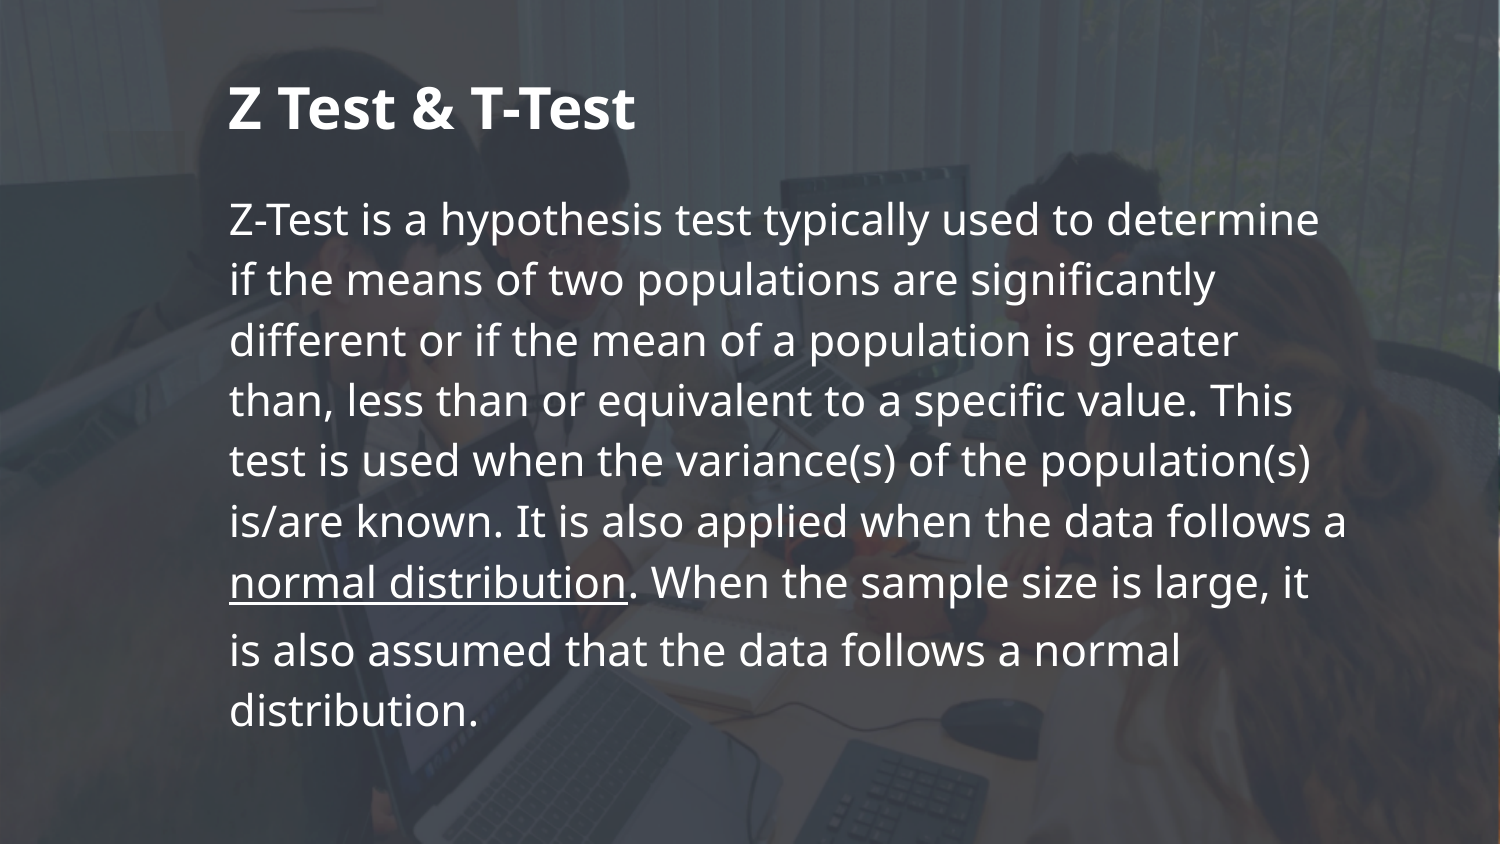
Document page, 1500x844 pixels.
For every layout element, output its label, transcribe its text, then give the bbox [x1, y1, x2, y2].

list Z-Test is a hypothesis test typically used to determine if the means of two populations are significantly different or if the mean of a population is greater than, less than or equivalent to a specific value. This test is used when the variance(s) of the population(s) is/are known. It is also applied when the data follows a normal distribution. When the sample size is large, it is also assumed that the data follows a normal distribution. [213, 168, 1368, 617]
picture [0, 0, 1500, 844]
title Z Test & T-Test [213, 56, 1368, 151]
